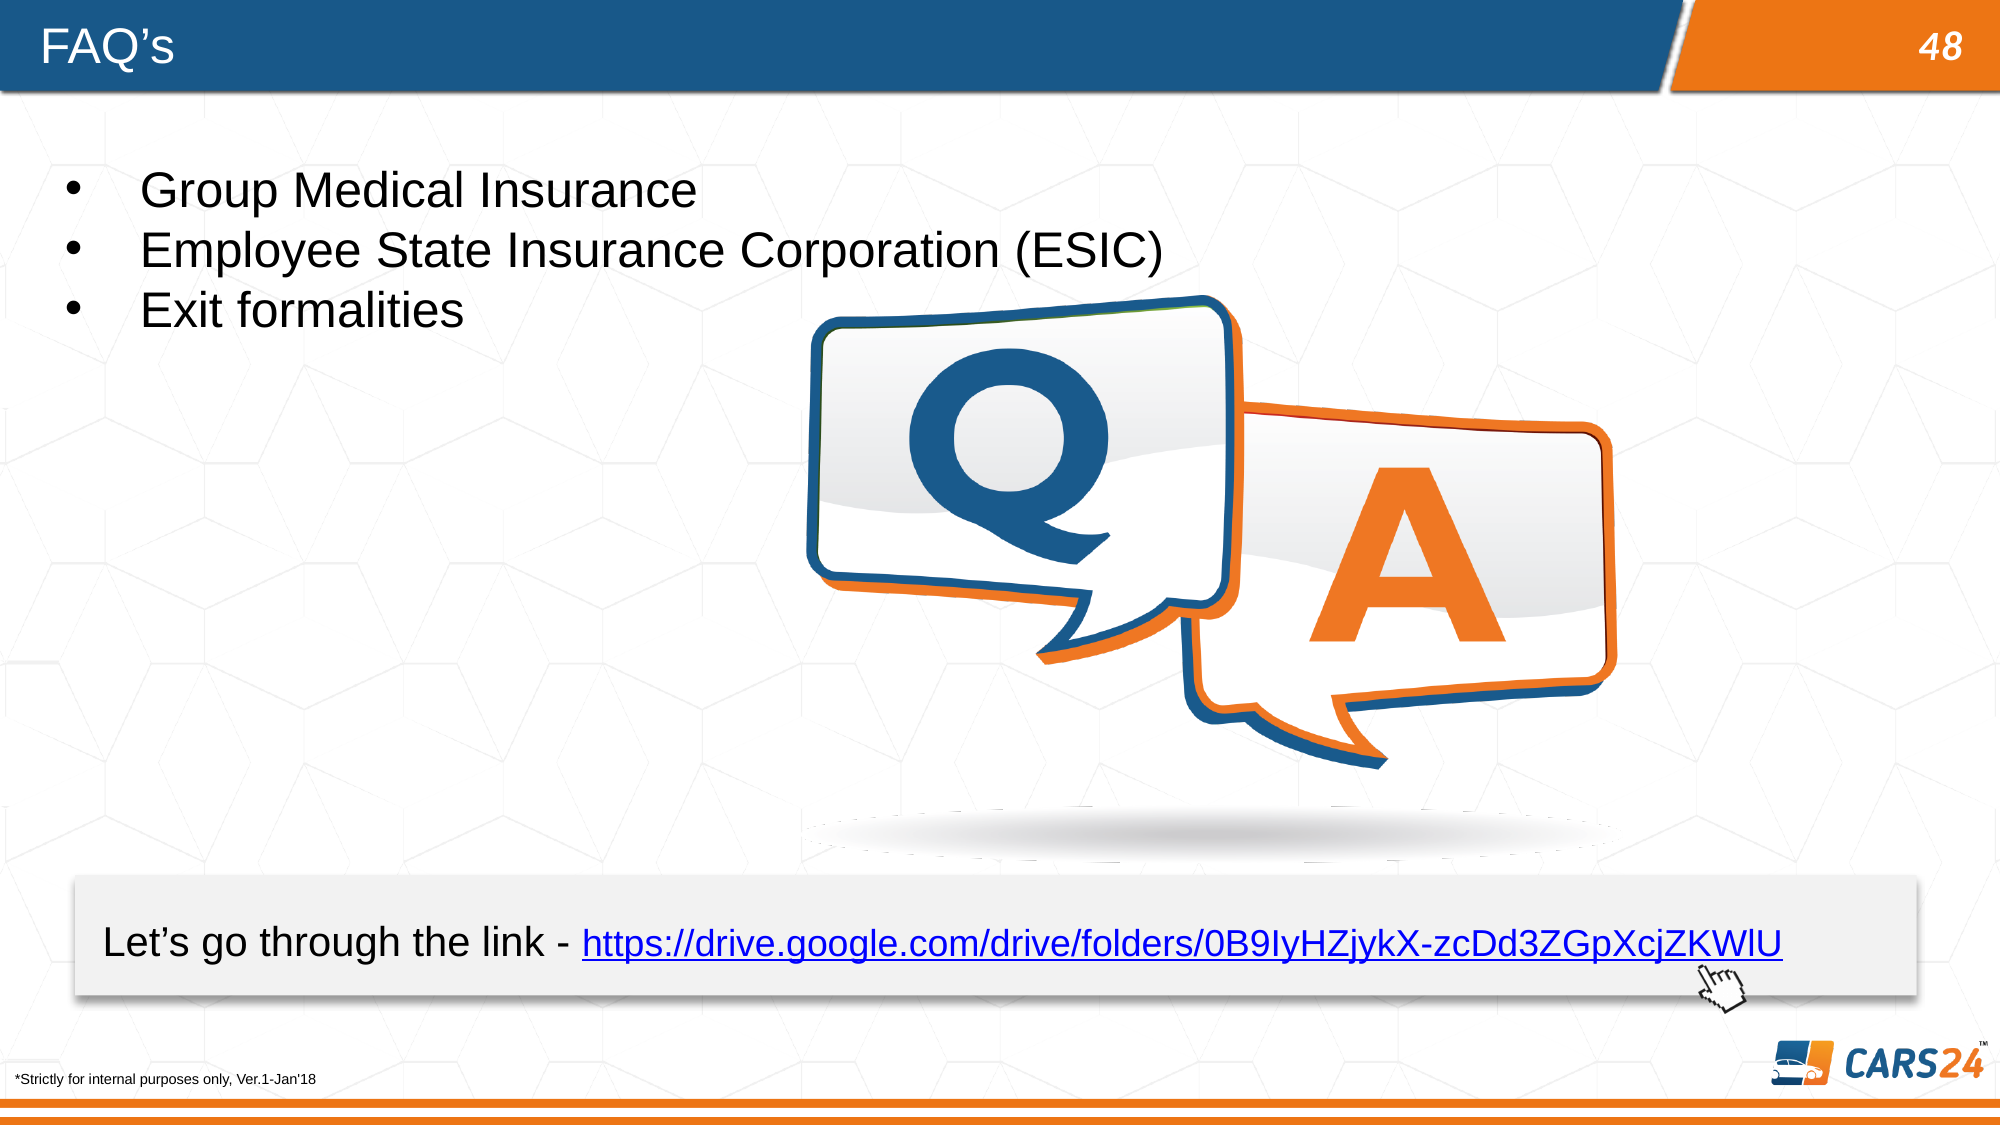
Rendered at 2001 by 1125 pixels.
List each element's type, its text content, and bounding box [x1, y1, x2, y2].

text_box [73, 873, 1919, 998]
text_box [0, 1106, 2000, 1119]
picture [0, 0, 2000, 1099]
text_box Group Medical Insurance Employee State Insurance Corporation (ESIC) Exit formalities [49, 149, 1188, 345]
text_box Let’s go through the link - https://drive.google.com/drive/folders/0B9IyHZjykX-zcDd3ZGpXcjZKWlU [87, 900, 1950, 971]
text_box [0, 1119, 2000, 1125]
text_box FAQ’s [24, 0, 375, 87]
text_box [0, 1097, 1756, 1106]
text_box *Strictly for internal purposes only, Ver.1-Jan'18 [0, 1062, 600, 1095]
text_box 48 [1901, 11, 1978, 77]
